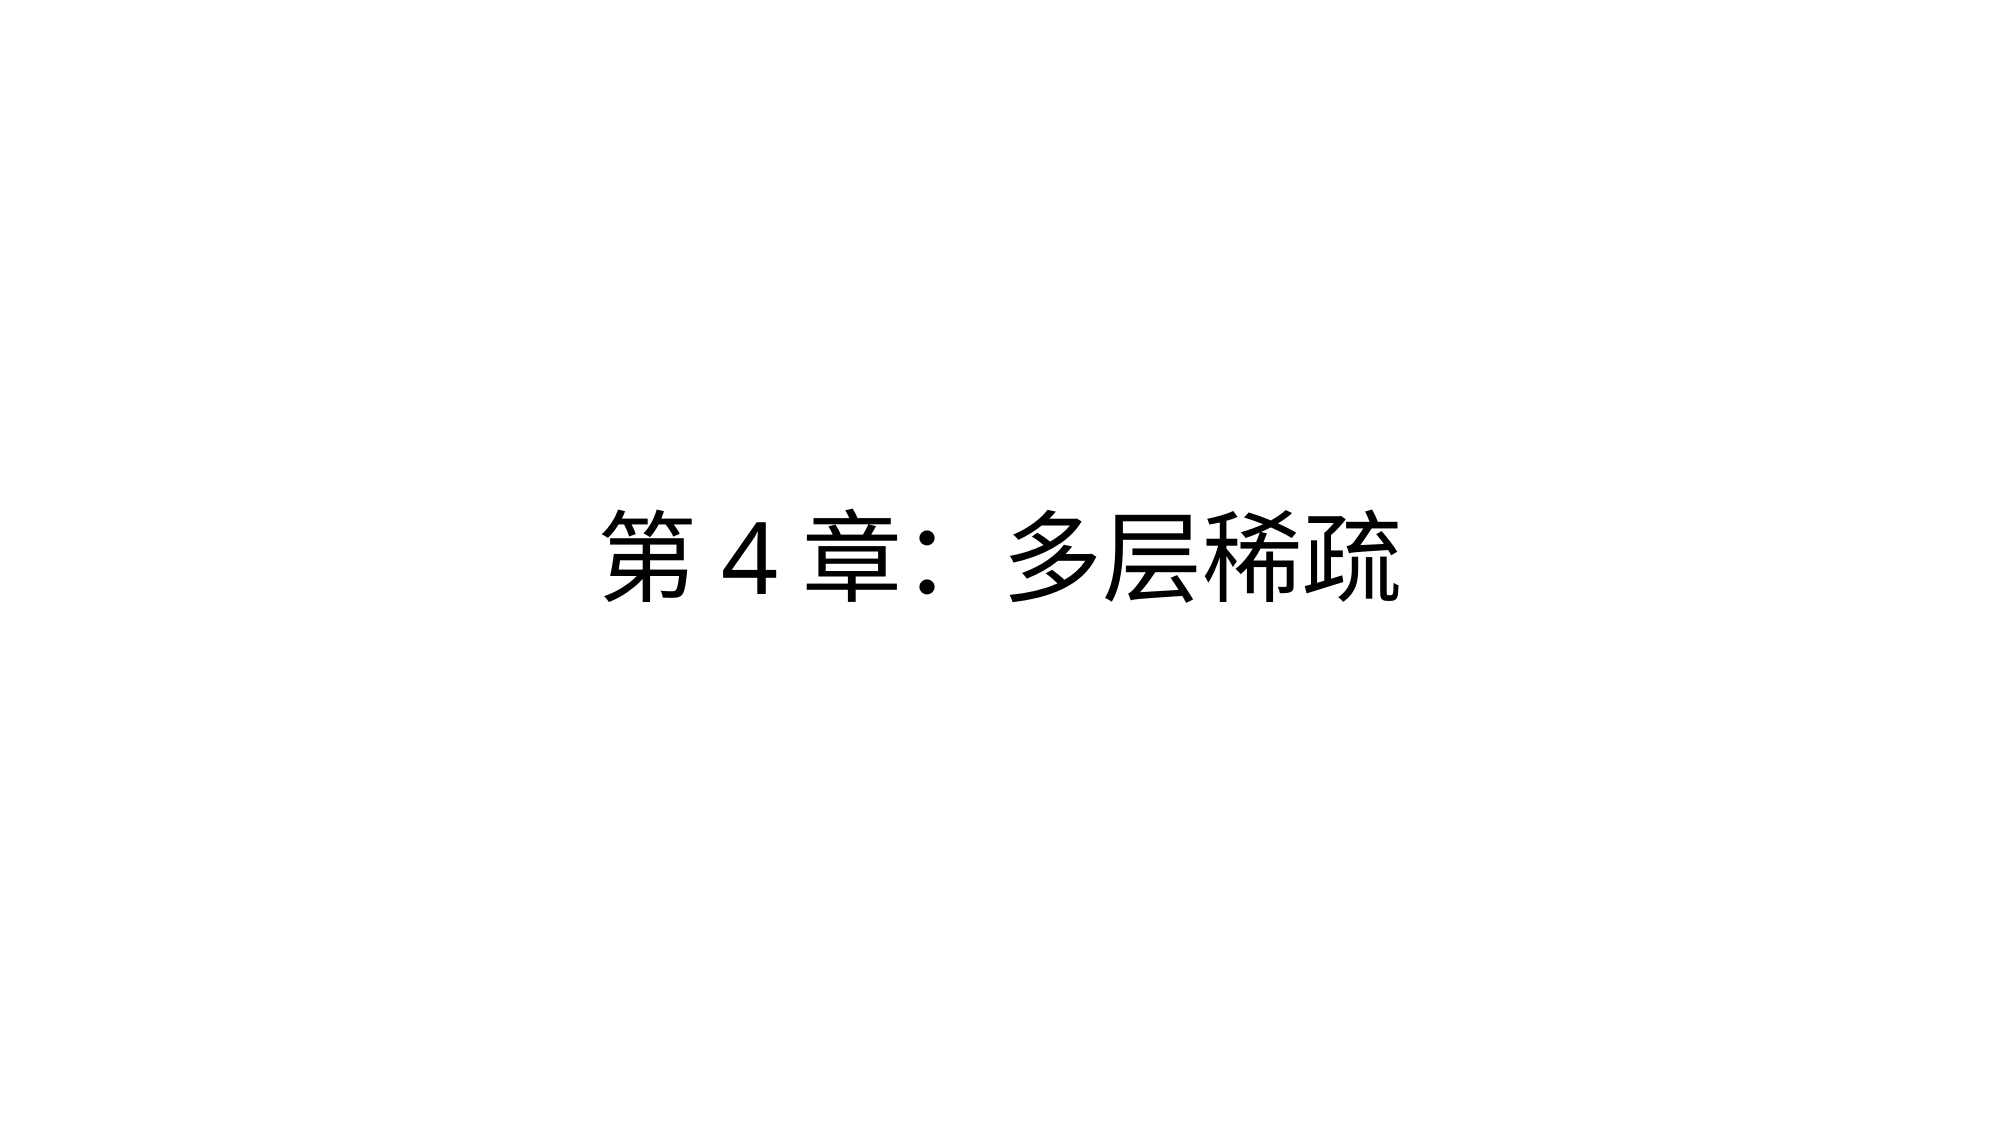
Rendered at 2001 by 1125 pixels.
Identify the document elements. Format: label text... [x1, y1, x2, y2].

title 第4章：多层稀疏 [137, 453, 1863, 672]
